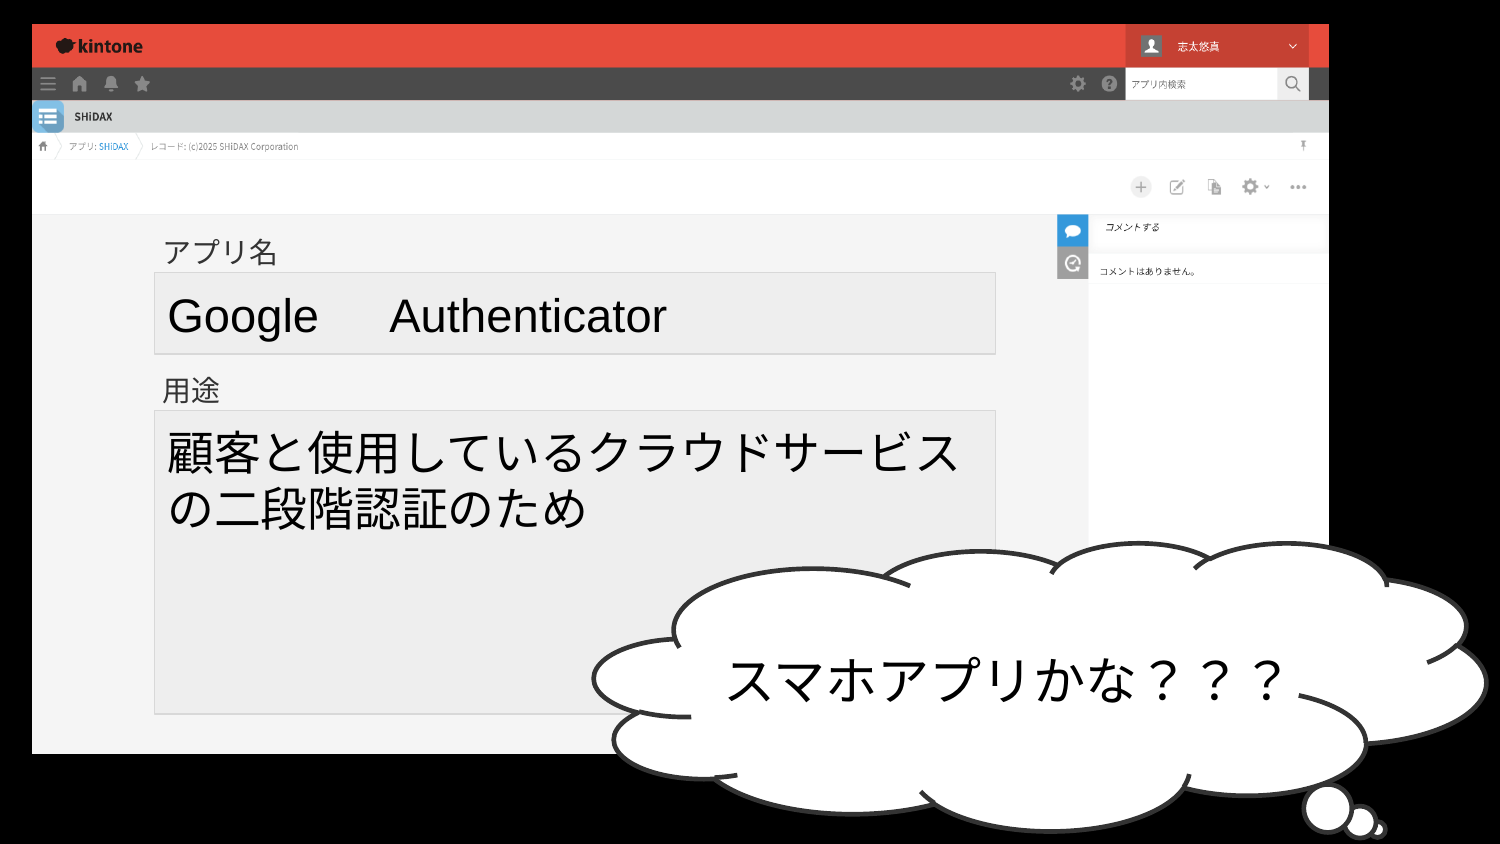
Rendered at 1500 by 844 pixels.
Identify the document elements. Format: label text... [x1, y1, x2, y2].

picture [31, 23, 1330, 754]
text_box スマホアプリかな？？？ [629, 548, 1487, 839]
text_box [0, 0, 1500, 844]
